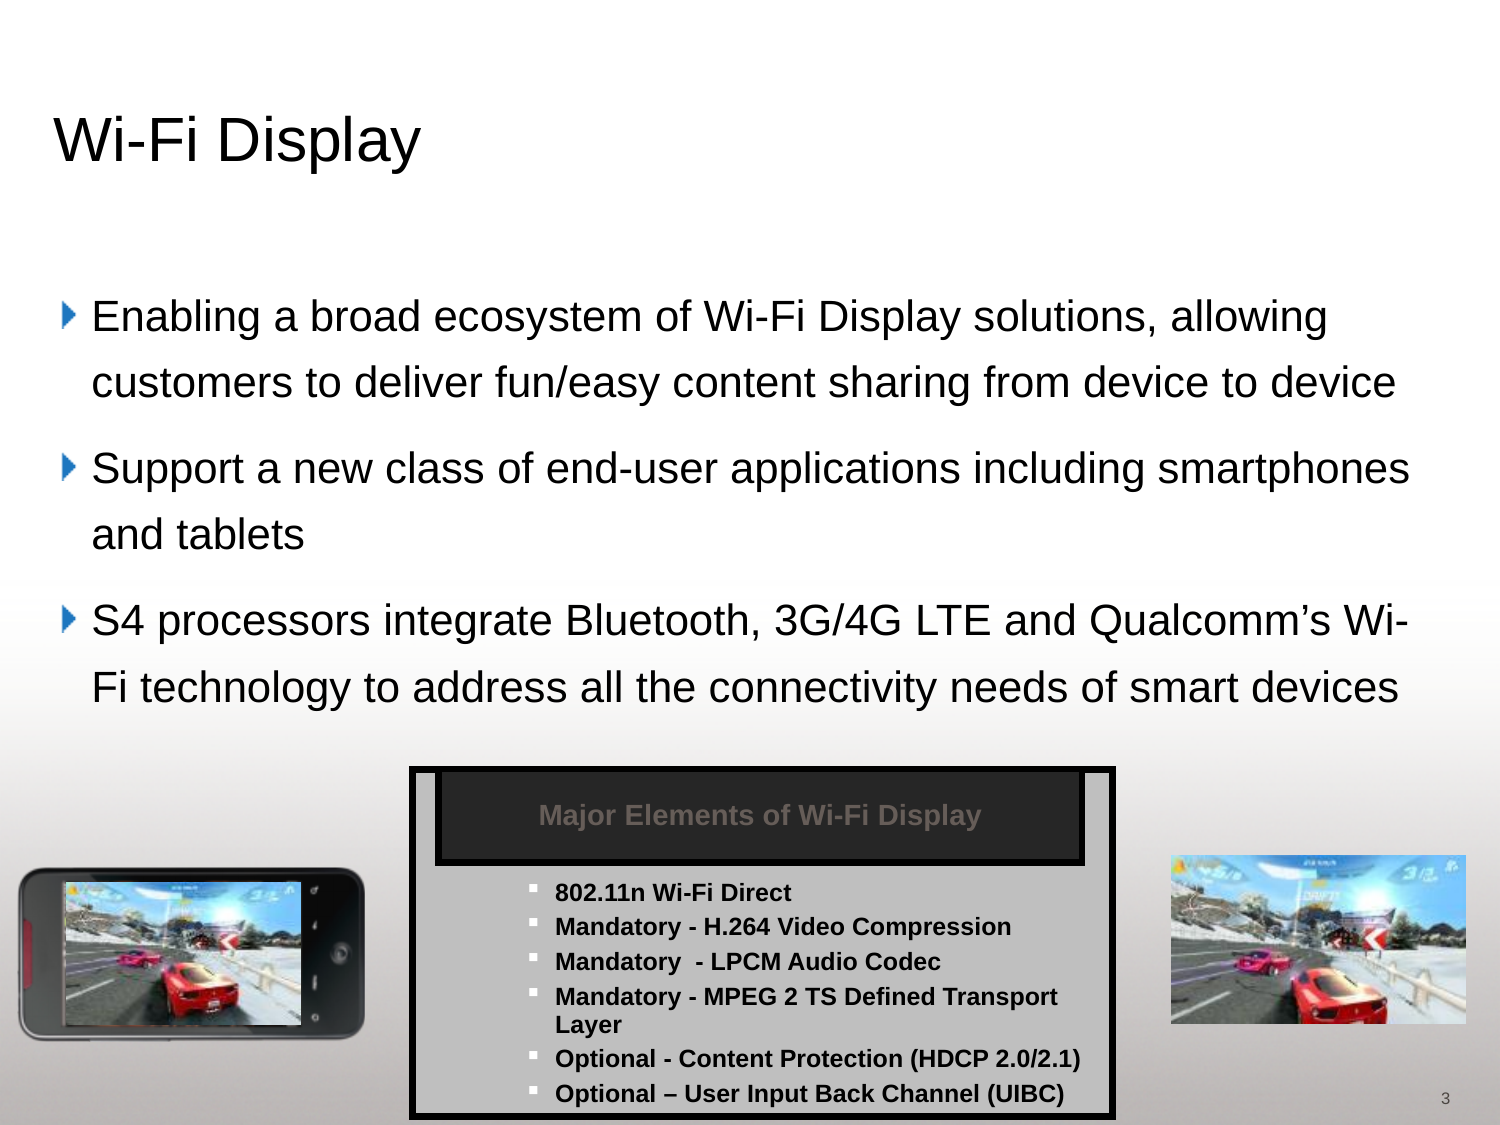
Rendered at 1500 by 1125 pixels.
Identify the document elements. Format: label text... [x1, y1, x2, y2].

title Wi-Fi Display [54, 17, 1456, 182]
picture [0, 4, 1500, 1125]
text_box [17, 553, 1467, 1125]
text_box Enabling a broad ecosystem of Wi-Fi Display solutions, allowing customers to deliver fun/easy content sharing from device to device Support a new class of end-user applications including smartphones and tablets S4 processors integrate Bluetooth, 3G/4G LTE and Qualcomm’s Wi-Fi technology to address all the connectivity needs of smart devices [53, 265, 1441, 552]
